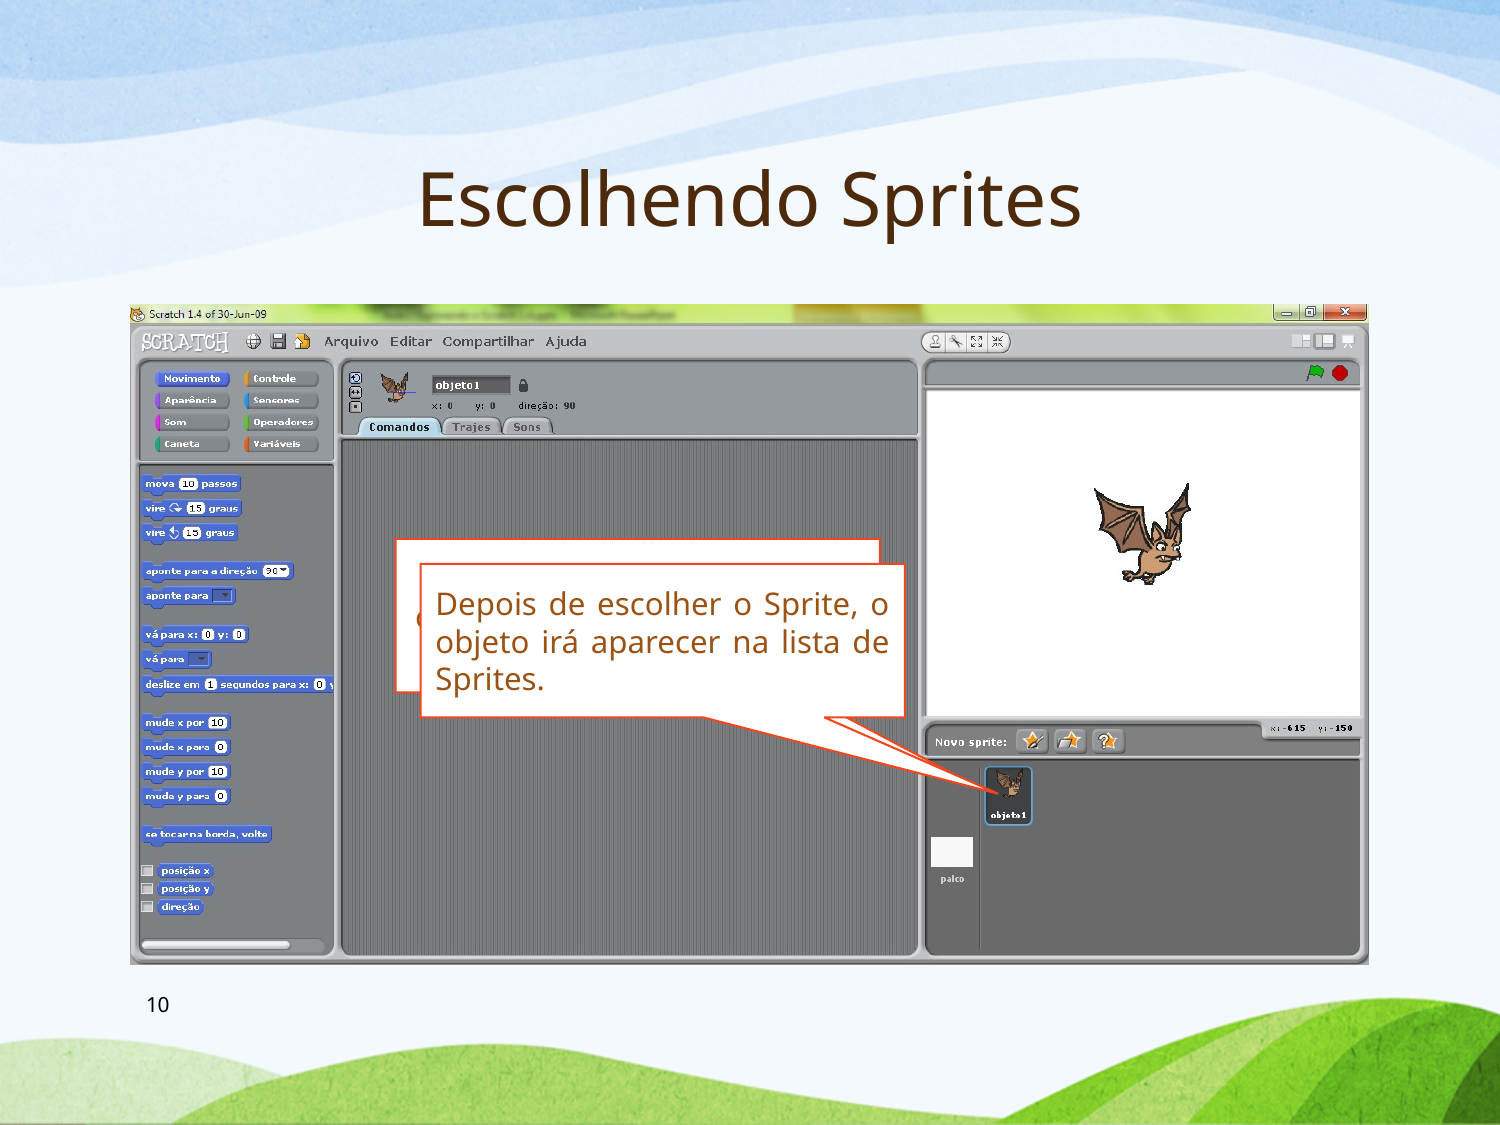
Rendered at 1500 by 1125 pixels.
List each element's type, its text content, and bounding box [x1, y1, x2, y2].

title Escolhendo Sprites [131, 50, 1369, 250]
picture [0, 0, 1500, 1125]
slide_number 10 [131, 987, 225, 1025]
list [130, 304, 1369, 965]
